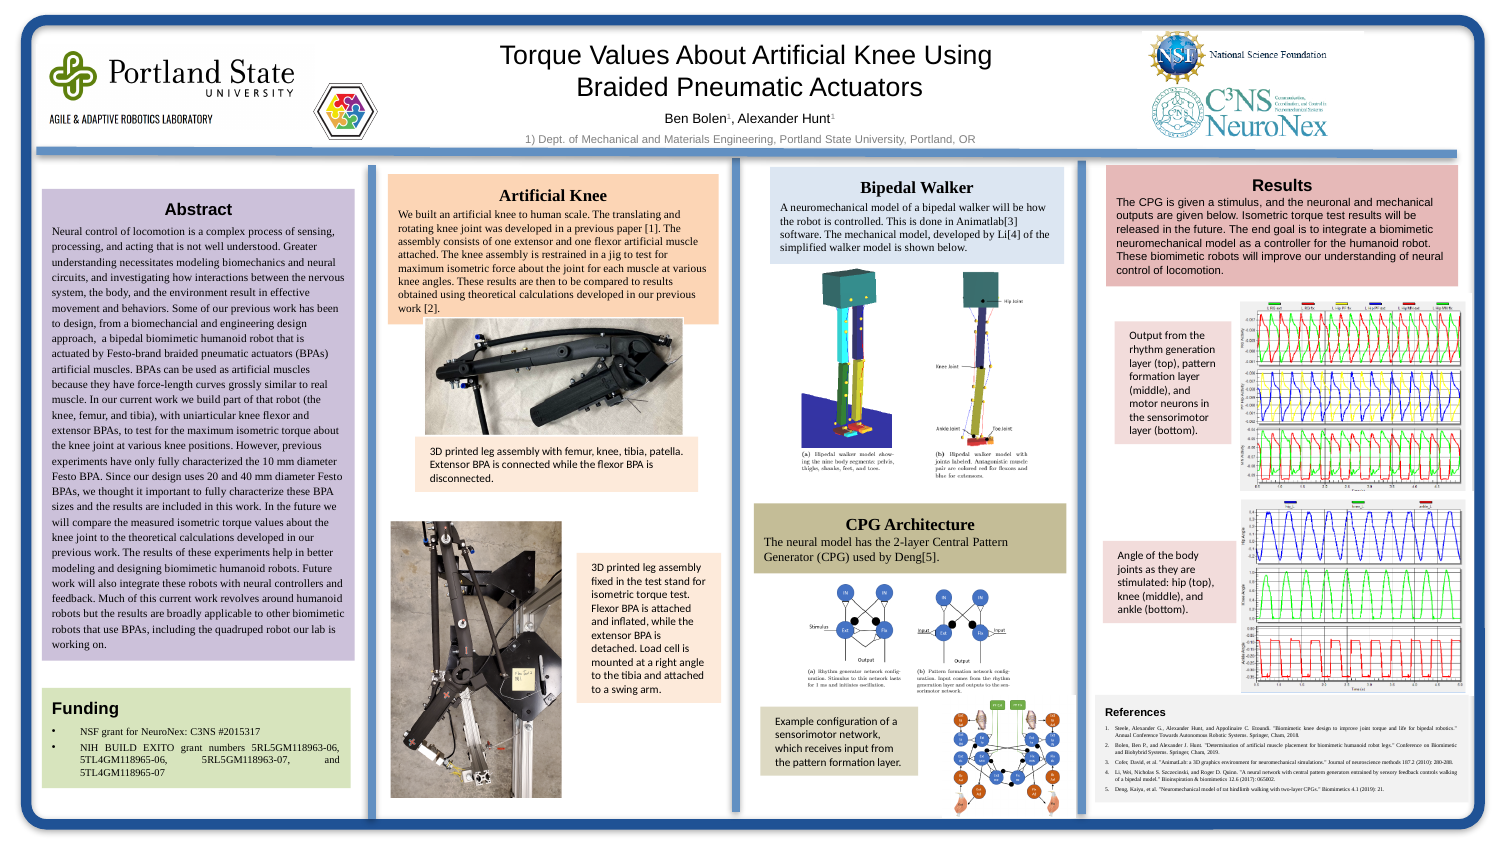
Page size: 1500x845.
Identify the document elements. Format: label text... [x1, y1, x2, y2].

text_box References Steele, Alexander G., Alexander Hunt, and Appolinaire C. Etoundi. "Biomimetic knee design to improve joint torque and life for bipedal robotics." Annual Conference Towards Autonomous Robotic Systems. Springer, Cham, 2018. Bolen, Ben P., and Alexander J. Hunt. "Determination of artificial muscle placement for biomimetic humanoid robot legs." Conference on Biomimetic and Biohybrid Systems. Springer, Cham, 2019. Cofer, David, et al. "AnimatLab: a 3D graphics environment for neuromechanical simulations." Journal of neuroscience methods 187.2 (2010): 280-288. Li, Wei, Nicholas S. Szczecinski, and Roger D. Quinn. "A neural network with central pattern generators entrained by sensory feedback controls walking of a bipedal model." Bioinspiration & biomimetics 12.6 (2017): 065002. Deng, Kaiyu, et al. "Neuromechanical model of rat hindlimb walking with two-layer CPGs." Biomimetics 4.1 (2019): 21. [1095, 694, 1469, 803]
text_box CPG Architecture The neural model has the 2-layer Central Pattern Generator (CPG) used by Deng[5]. [753, 503, 1067, 574]
text_box Bipedal Walker A neuromechanical model of a bipedal walker will be how the robot is controlled. This is done in Animatlab[3] software. The mechanical model, developed by Li[4] of the simplified walker model is shown below. [770, 166, 1065, 264]
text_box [36, 150, 1458, 155]
text_box Torque Values About Artificial Knee Using Braided Pneumatic Actuators [370, 30, 1130, 102]
picture [337, 522, 615, 798]
text_box [25, 19, 1481, 826]
picture [799, 577, 1077, 818]
text_box Abstract Neural control of locomotion is a complex process of sensing, processing, and acting that is not well understood. Greater understanding necessitates modeling biomechanics and neural circuits, and investigating how interactions between the nervous system, the body, and the environment result in effective movement and behaviors. Some of our previous work has been to design, from a biomechancial and engineering design approach, a bipedal biomimetic humanoid robot that is actuated by Festo-brand braided pneumatic actuators (BPAs) artificial muscles. BPAs can be used as artificial muscles because they have force-length curves grossly similar to real muscle. In our current work we build part of that robot (the knee, femur, and tibia), with uniarticular knee flexor and extensor BPAs, to test for the maximum isometric torque about the knee joint at various knee positions. However, previous experiments have only fully characterized the 10 mm diameter Festo BPA. Since our design uses 20 and 40 mm diameter Festo BPAs, we thought it important to fully characterize these BPA sizes and the results are included in this work. In the future we will compare the measured isometric torque values about the knee joint to the theoretical calculations developed in our previous work. The results of these experiments help in better modeling and designing biomimetic humanoid robots. Future work will also integrate these robots with neural controllers and feedback. Much of this current work revolves around humanoid robots but the results are broadly applicable to other biomimetic robots that use BPAs, including the quadruped robot our lab is working on. [41, 188, 355, 661]
text_box 3D printed leg assembly fixed in the test stand for isometric torque test. Flexor BPA is attached and inflated, while the extensor BPA is detached. Load cell is mounted at a right angle to the tibia and attached to a swing arm. [576, 552, 722, 703]
picture [36, 44, 378, 140]
picture [422, 317, 684, 436]
text_box Example configuration of a sensorimotor network, which receives input from the pattern formation layer. [760, 706, 919, 776]
picture [1231, 293, 1475, 696]
picture [1141, 30, 1365, 144]
text_box Angle of the body joints as they are stimulated: hip (top), knee (middle), and ankle (bottom). [1102, 540, 1230, 624]
text_box Results The CPG is given a stimulus, and the neuronal and mechanical outputs are given below. Isometric torque test results will be released in the future. The end goal is to integrate a biomimetic neuromechanical model as a controller for the humanoid robot. These biomimetic robots will improve our understanding of neural control of locomotion. [1106, 165, 1459, 287]
text_box Ben Bolen1, Alexander Hunt1 [383, 102, 1130, 125]
picture [799, 265, 1037, 483]
text_box Artificial Knee We built an artificial knee to human scale. The translating and rotating knee joint was developed in a previous paper [1]. The assembly consists of one extensor and one flexor artificial muscle attached. The knee assembly is restrained in a jig to test for maximum isometric force about the joint for each muscle at various knee angles. These results are then to be compared to results obtained using theoretical calculations developed in our previous work [2]. [387, 174, 719, 325]
text_box Output from the rhythm generation layer (top), pattern formation layer (middle), and motor neurons in the sensorimotor layer (bottom). [1114, 321, 1226, 445]
text_box Funding NSF grant for NeuroNex: C3NS #2015317 NIH BUILD EXITO grant numbers 5RL5GM118963-06, 5TL4GM118965-06, 5RL5GM118963-07, and 5TL4GM118965-07 [41, 687, 351, 789]
text_box 3D printed leg assembly with femur, knee, tibia, patella. Extensor BPA is connected while the flexor BPA is disconnected. [415, 436, 699, 484]
text_box 1) Dept. of Mechanical and Materials Engineering, Portland State University, Portland, OR [382, 125, 1130, 147]
